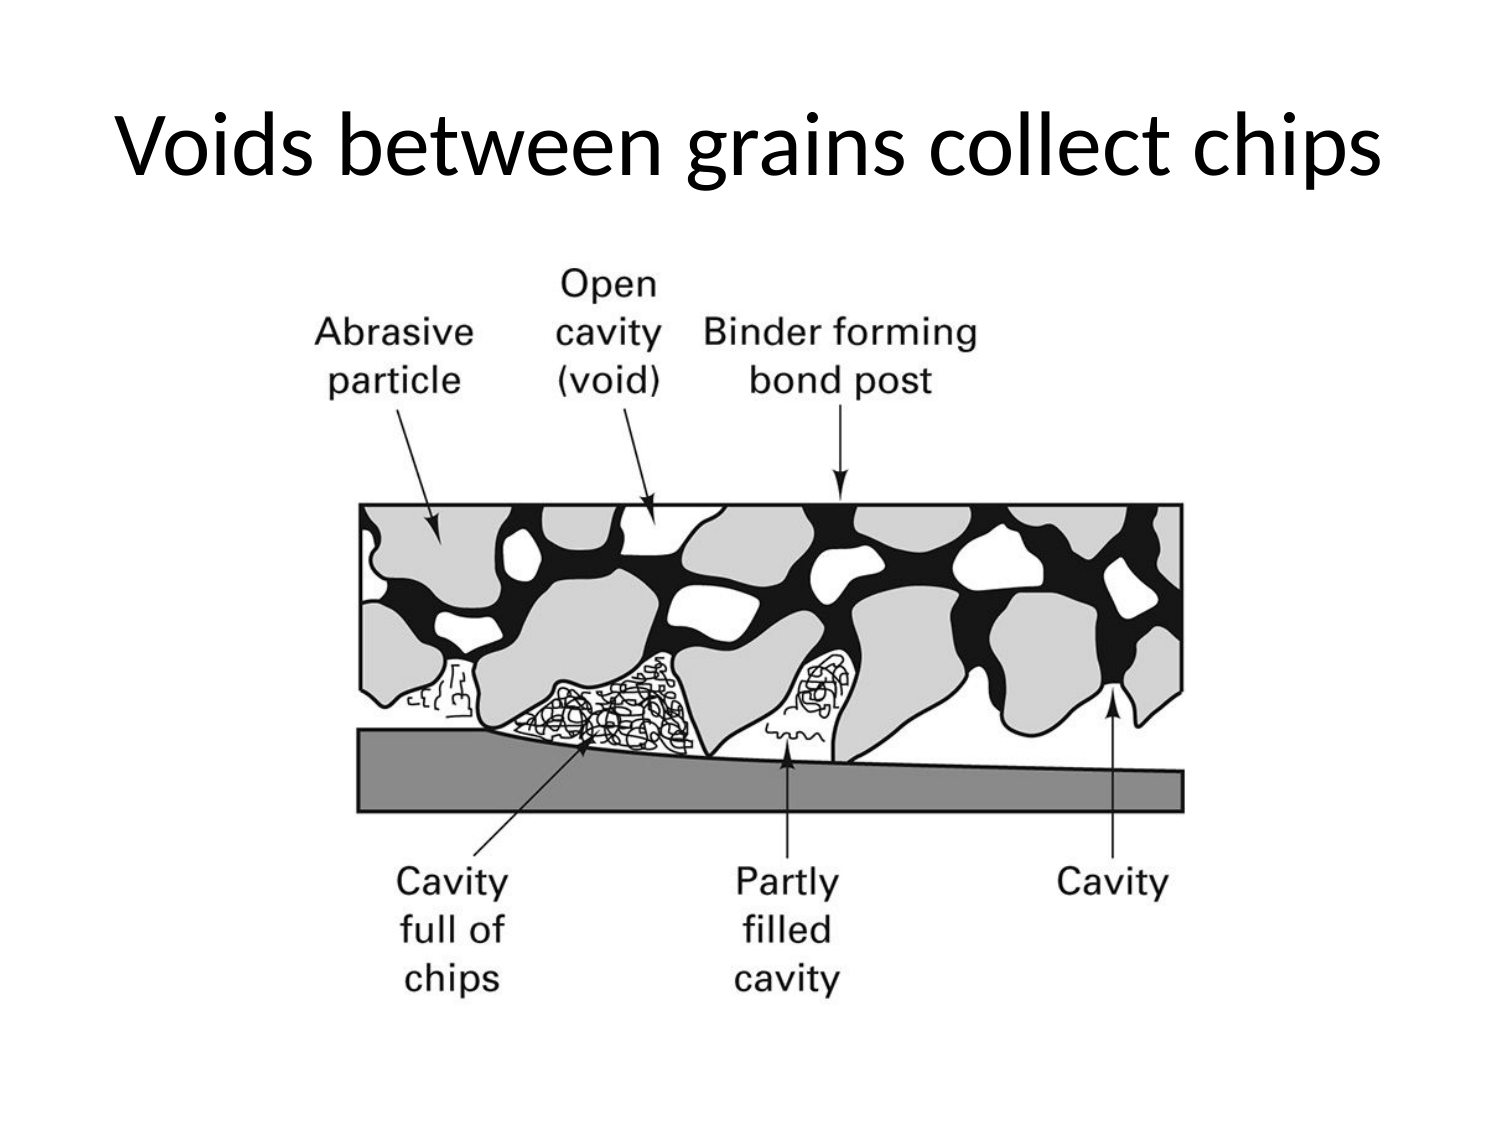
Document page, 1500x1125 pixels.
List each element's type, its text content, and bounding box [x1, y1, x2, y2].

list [314, 262, 1186, 1006]
title Voids between grains collect chips [75, 45, 1425, 233]
